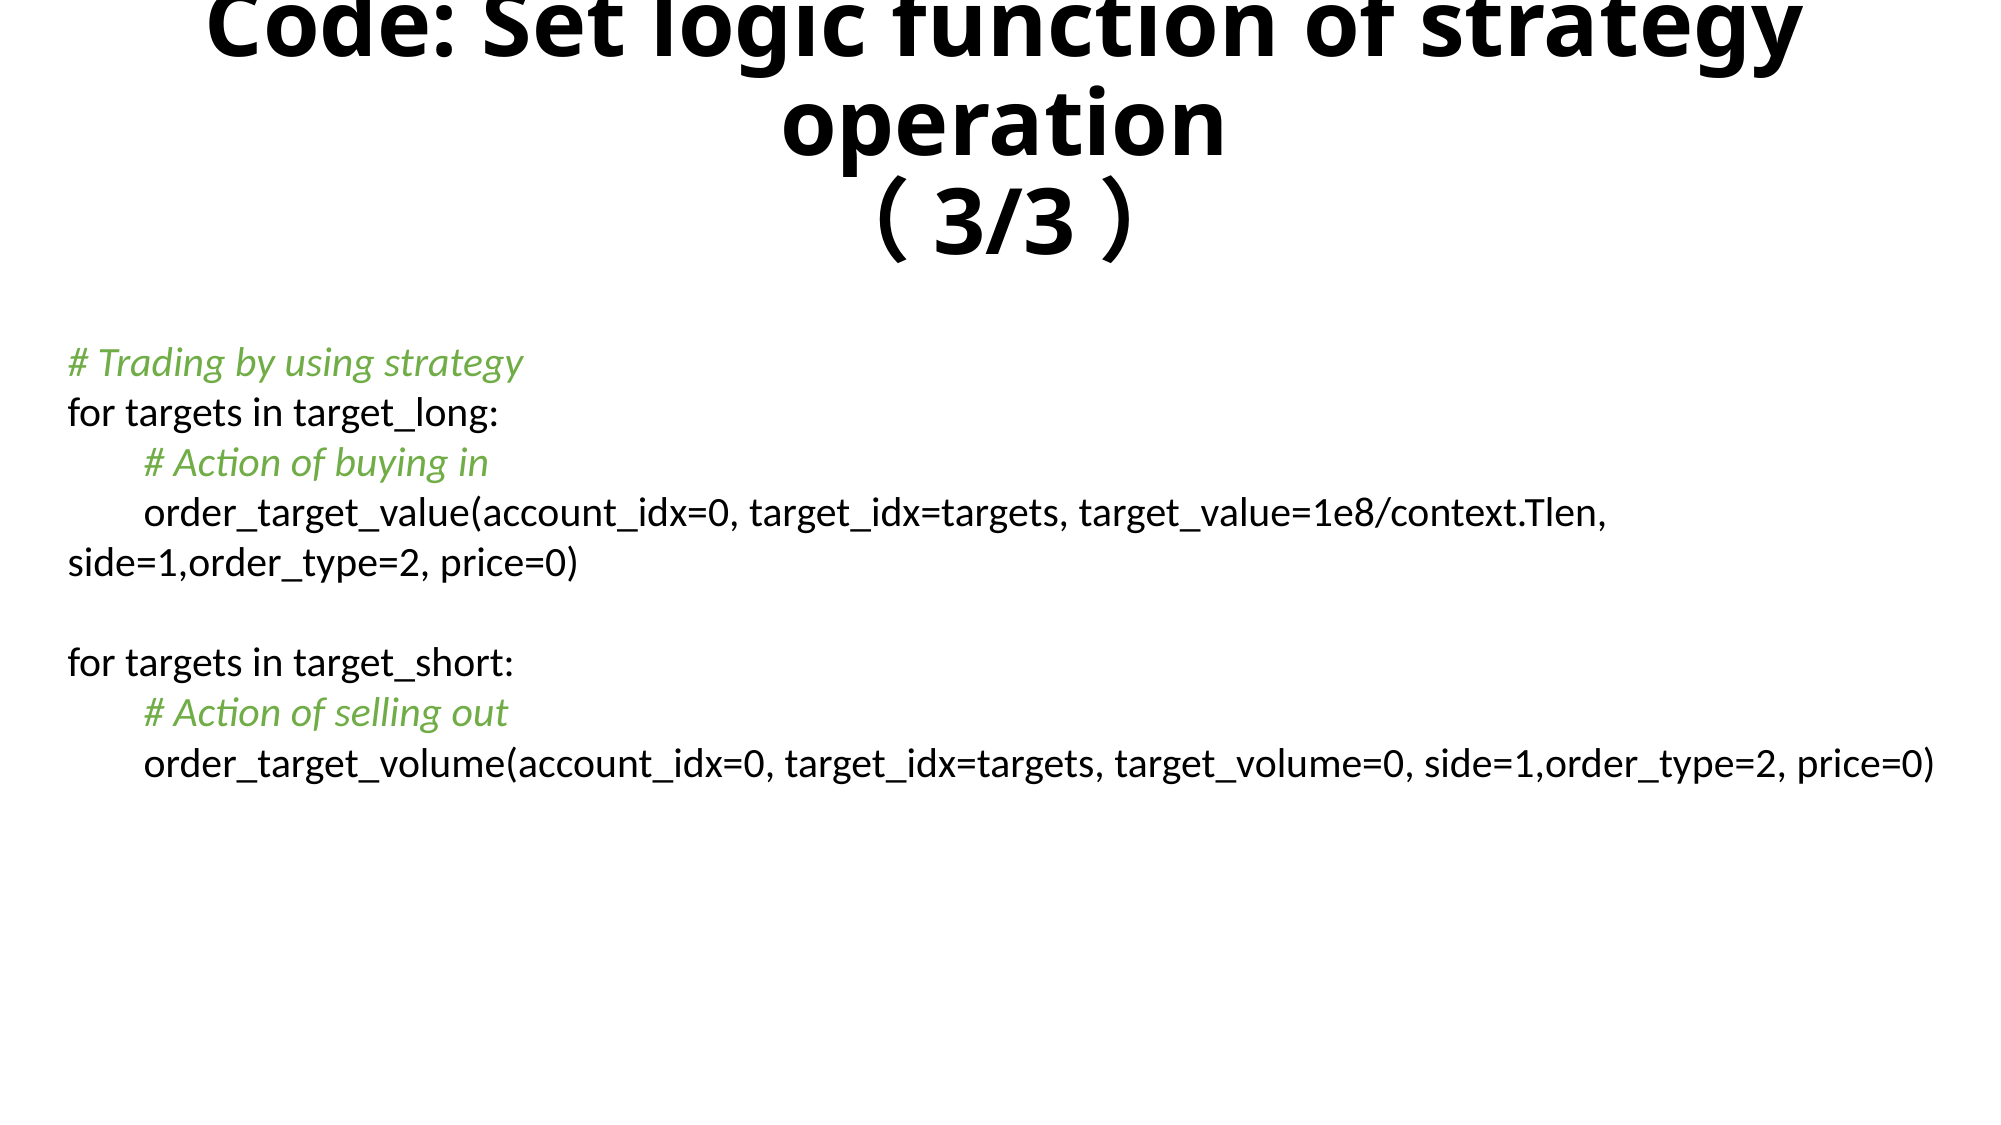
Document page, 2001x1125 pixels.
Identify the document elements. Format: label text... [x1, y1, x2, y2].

text_box # Trading by using strategy for targets in target_long: # Action of buying in order_target_value(account_idx=0, target_idx=targets, target_value=1e8/context.Tlen, side=1,order_type=2, price=0) for targets in target_short: # Action of selling out order_target_volume(account_idx=0, target_idx=targets, target_volume=0, side=1,order_type=2, price=0) [52, 327, 1957, 793]
title Code: Set logic function of strategy operation （3/3） [73, 17, 1936, 235]
